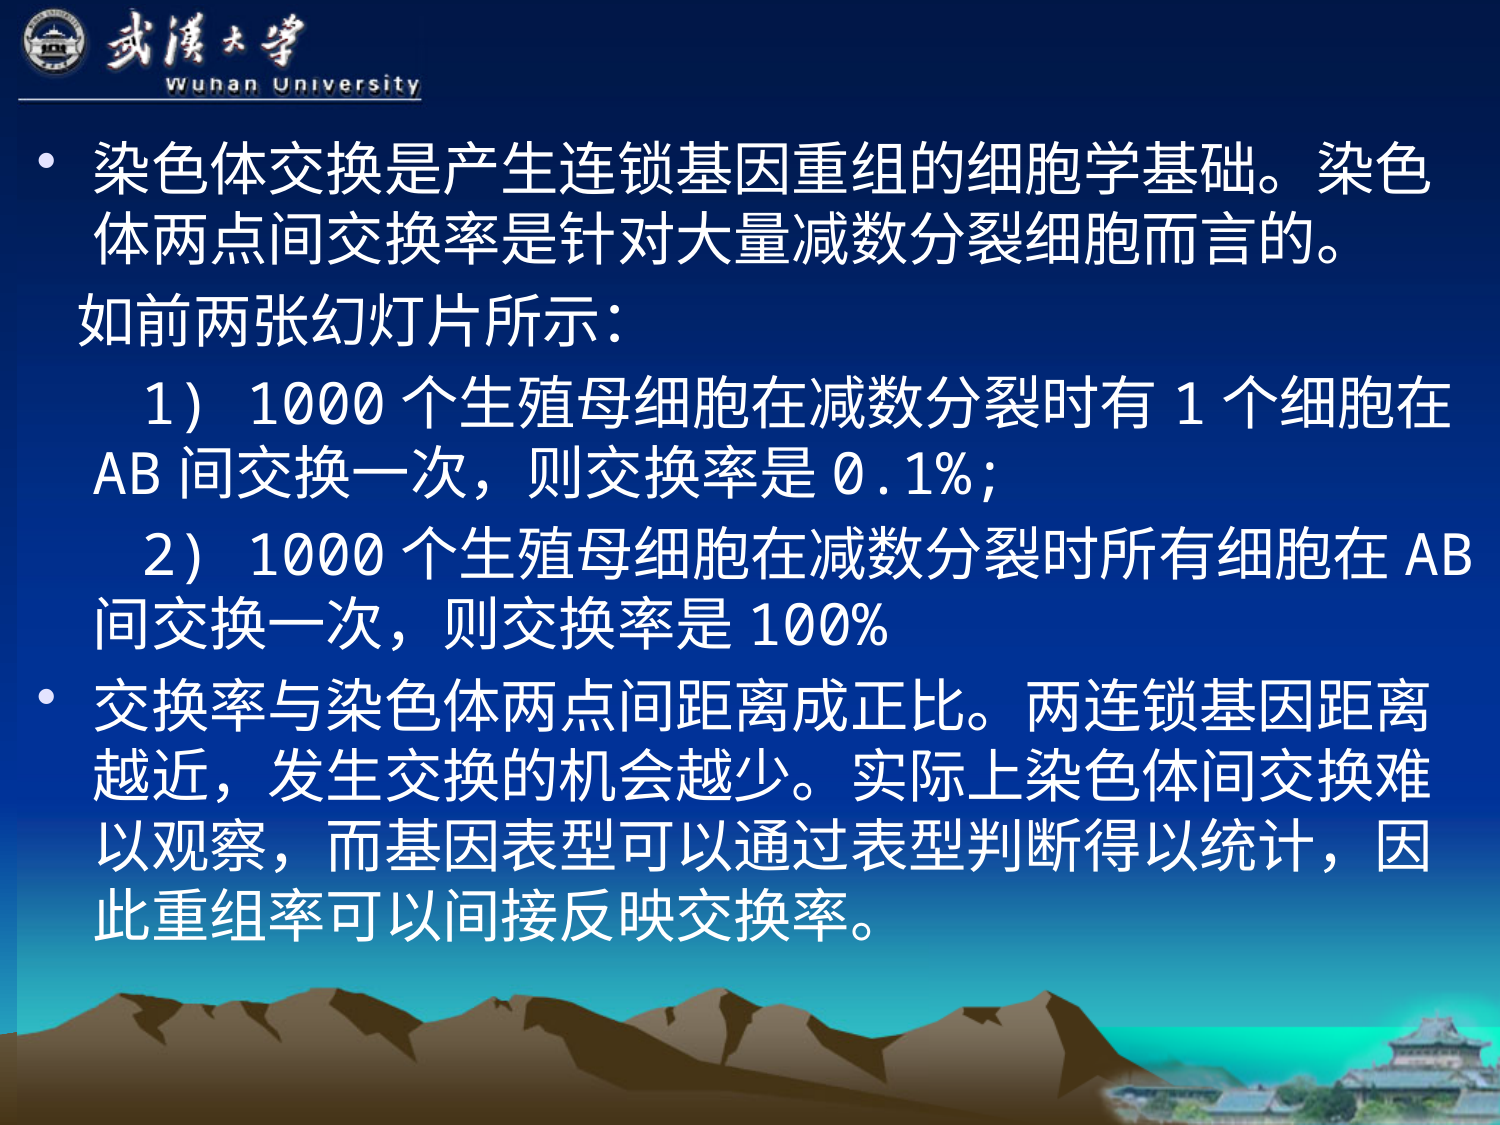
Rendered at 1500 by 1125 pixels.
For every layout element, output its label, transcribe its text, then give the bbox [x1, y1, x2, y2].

picture [17, 4, 1500, 1125]
list 染色体交换是产生连锁基因重组的细胞学基础。染色体两点间交换率是针对大量减数分裂细胞而言的。 如前两张幻灯片所示： 1) 1000个生殖母细胞在减数分裂时有1个细胞在AB间交换一次，则交换率是0.1%; 2) 1000个生殖母细胞在减数分裂时所有细胞在AB间交换一次，则交换率是100% 交换率与染色体两点间距离成正比。两连锁基因距离越近，发生交换的机会越少。实际上染色体间交换难以观察，而基因表型可以通过表型判断得以统计，因此重组率可以间接反映交换率。 [21, 125, 1497, 1075]
